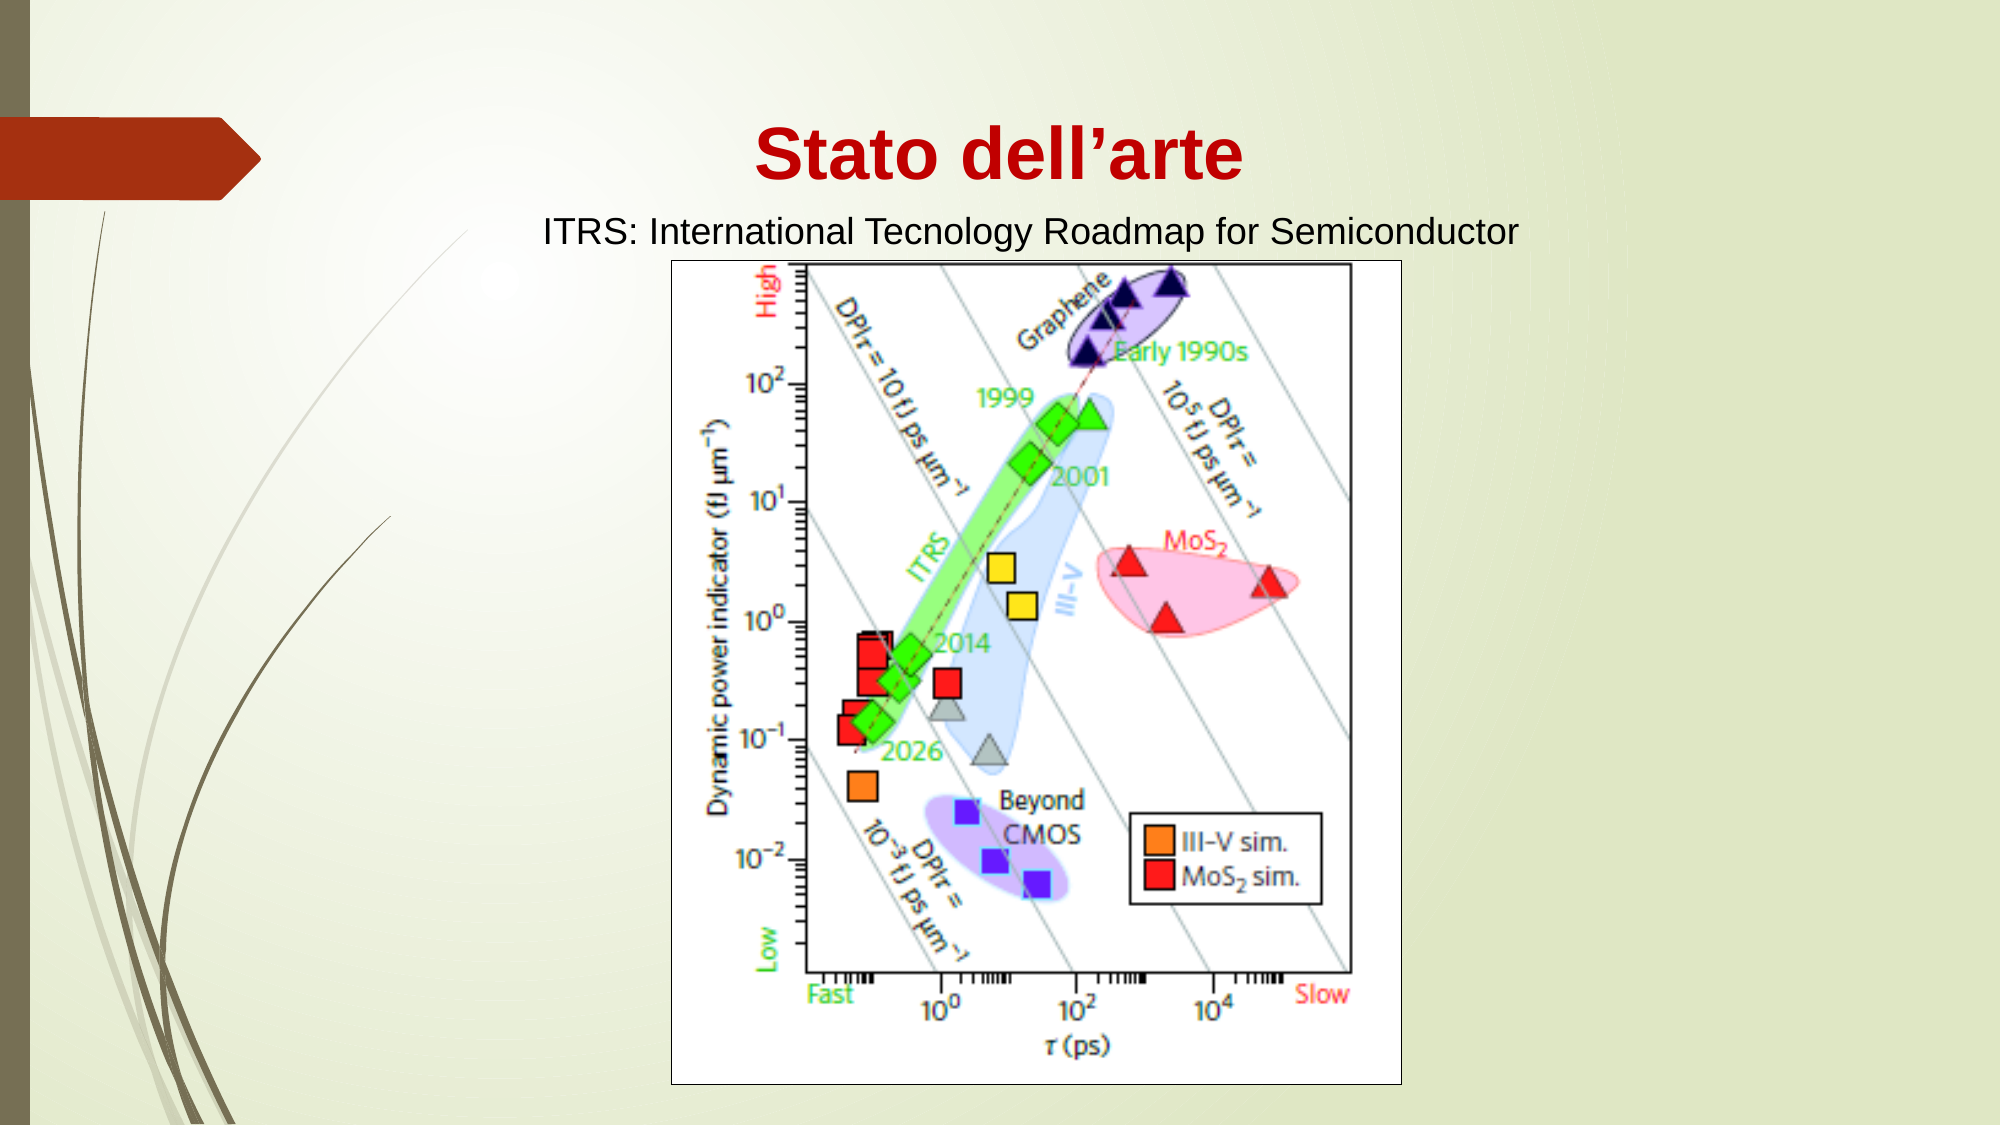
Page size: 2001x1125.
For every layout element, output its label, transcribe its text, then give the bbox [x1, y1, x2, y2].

text_box ITRS: International Tecnology Roadmap for Semiconductor [527, 199, 1546, 260]
title Stato dell’arte [648, 97, 1352, 199]
picture [671, 260, 1402, 1085]
